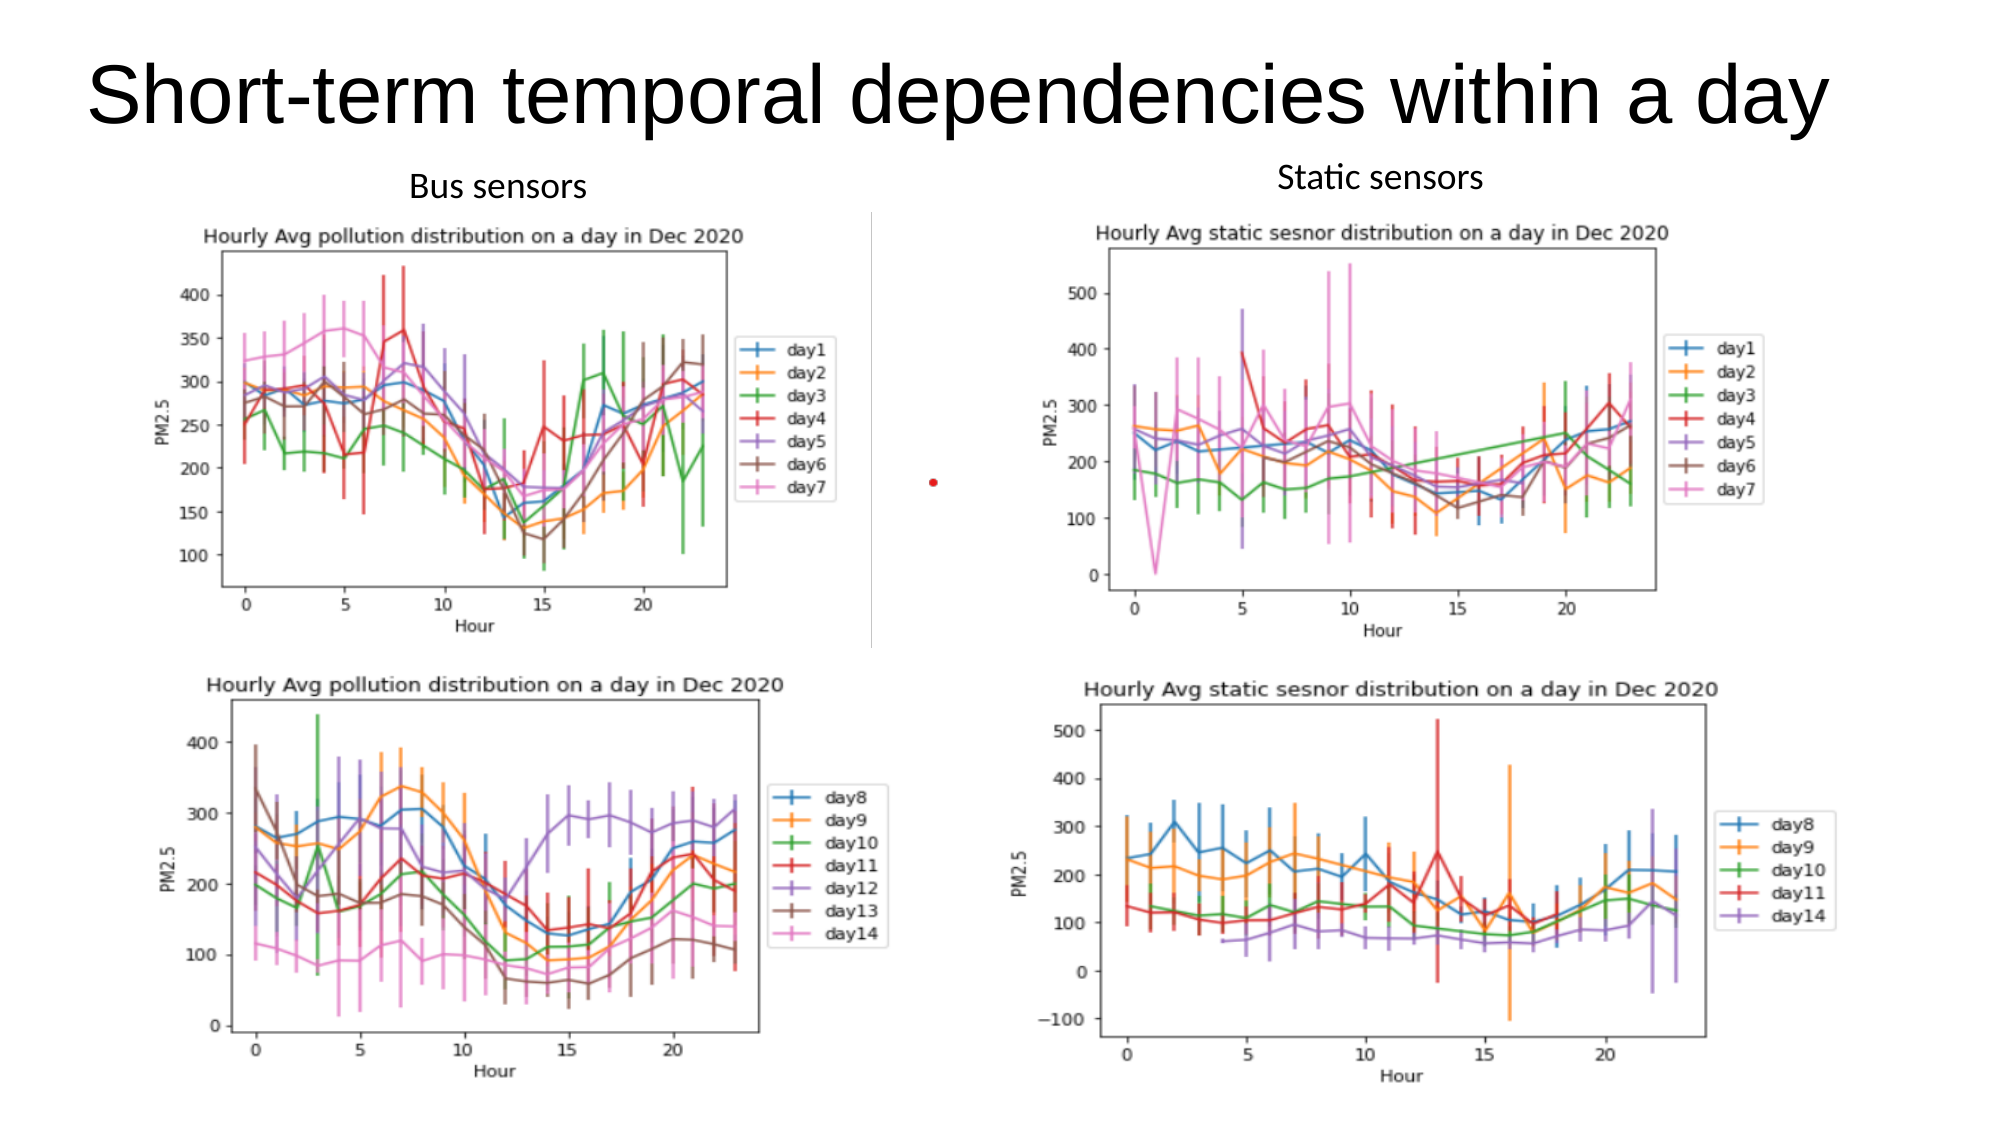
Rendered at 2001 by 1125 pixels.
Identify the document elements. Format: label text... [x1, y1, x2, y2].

picture [147, 212, 939, 648]
text_box Static sensors [1109, 144, 1653, 211]
picture [147, 666, 904, 1093]
text_box Short-term temporal dependencies within a day [71, 48, 1995, 145]
picture [1032, 212, 1788, 648]
text_box Bus sensors [265, 153, 732, 211]
picture [999, 669, 1850, 1093]
